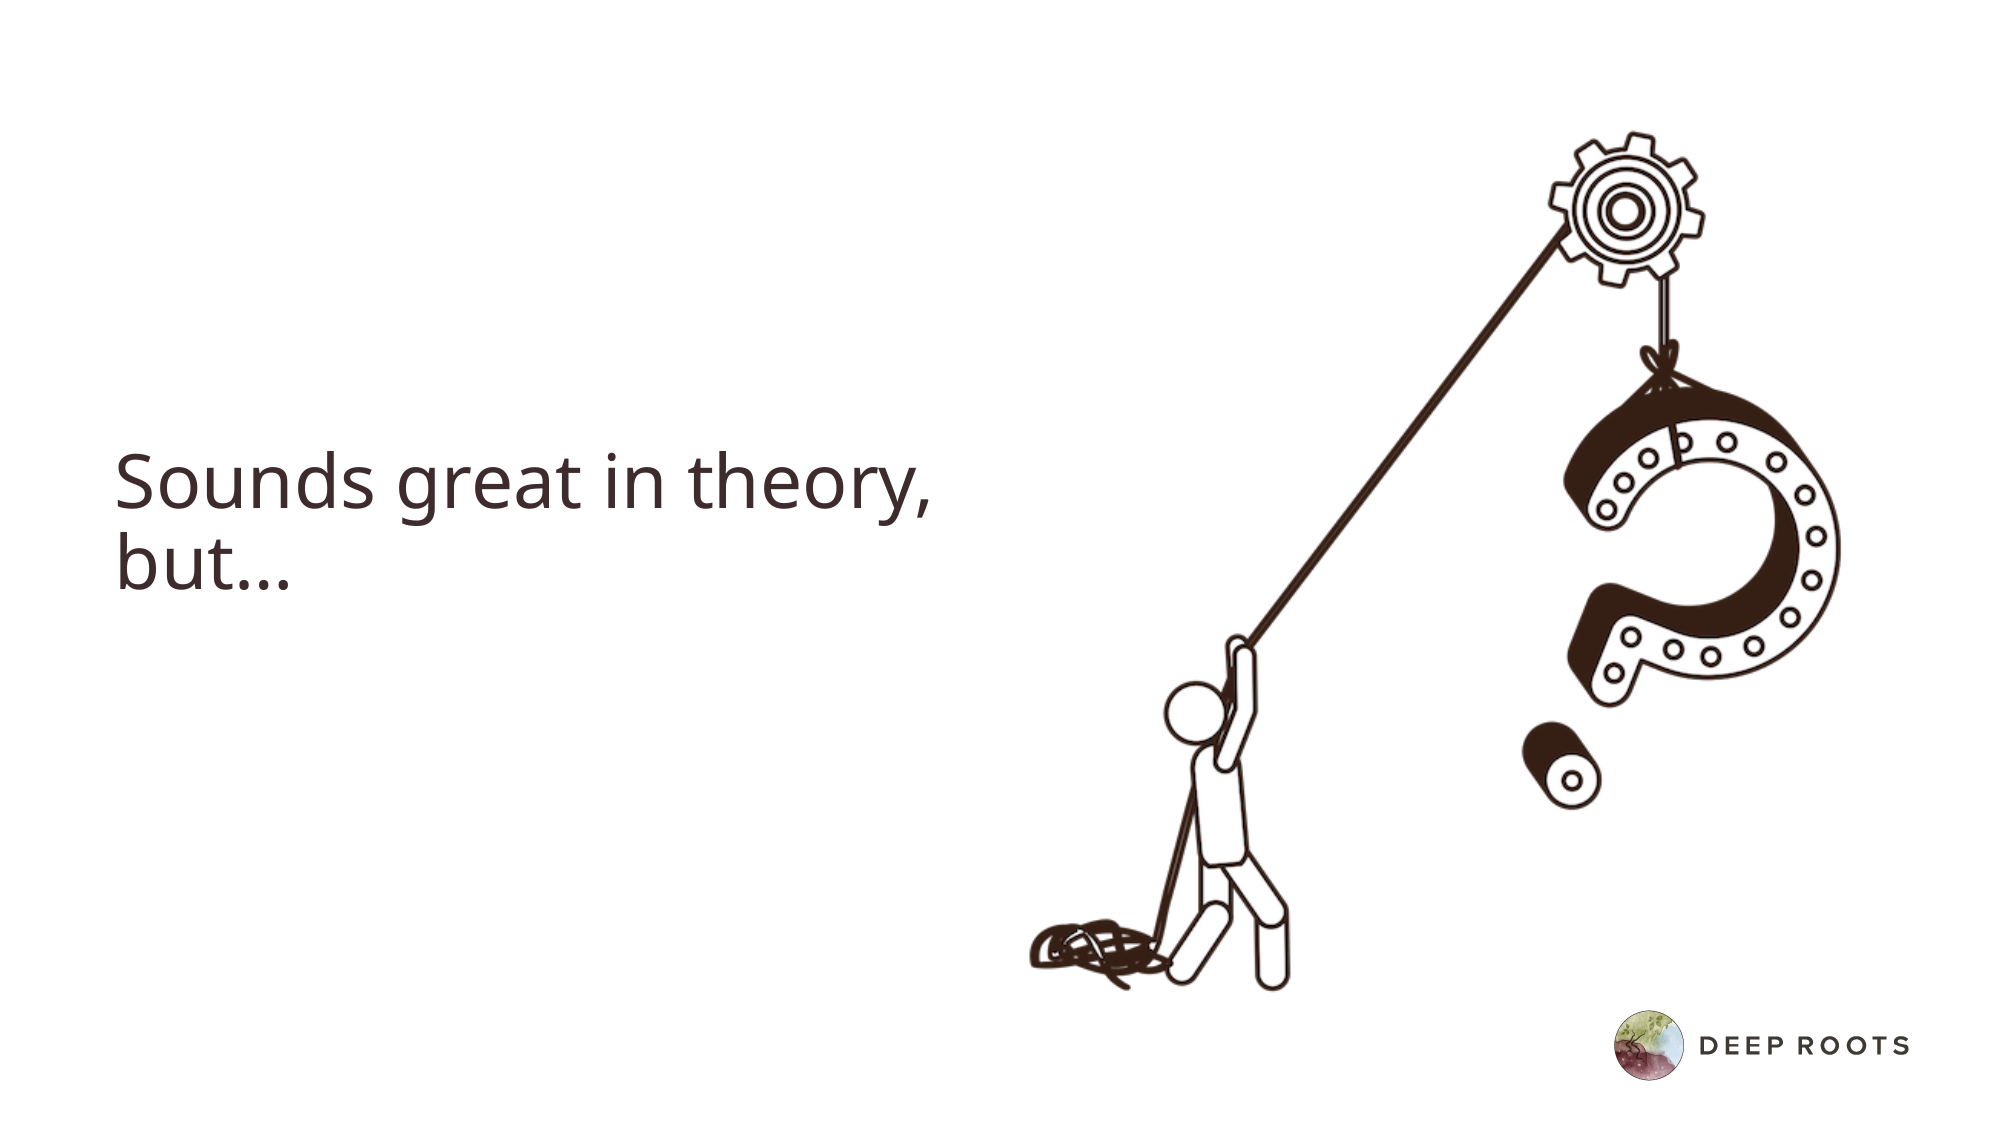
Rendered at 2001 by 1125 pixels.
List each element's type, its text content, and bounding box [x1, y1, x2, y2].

list Sounds great in theory, but… [99, 230, 950, 895]
picture [1602, 996, 1920, 1094]
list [1013, 114, 1864, 1011]
